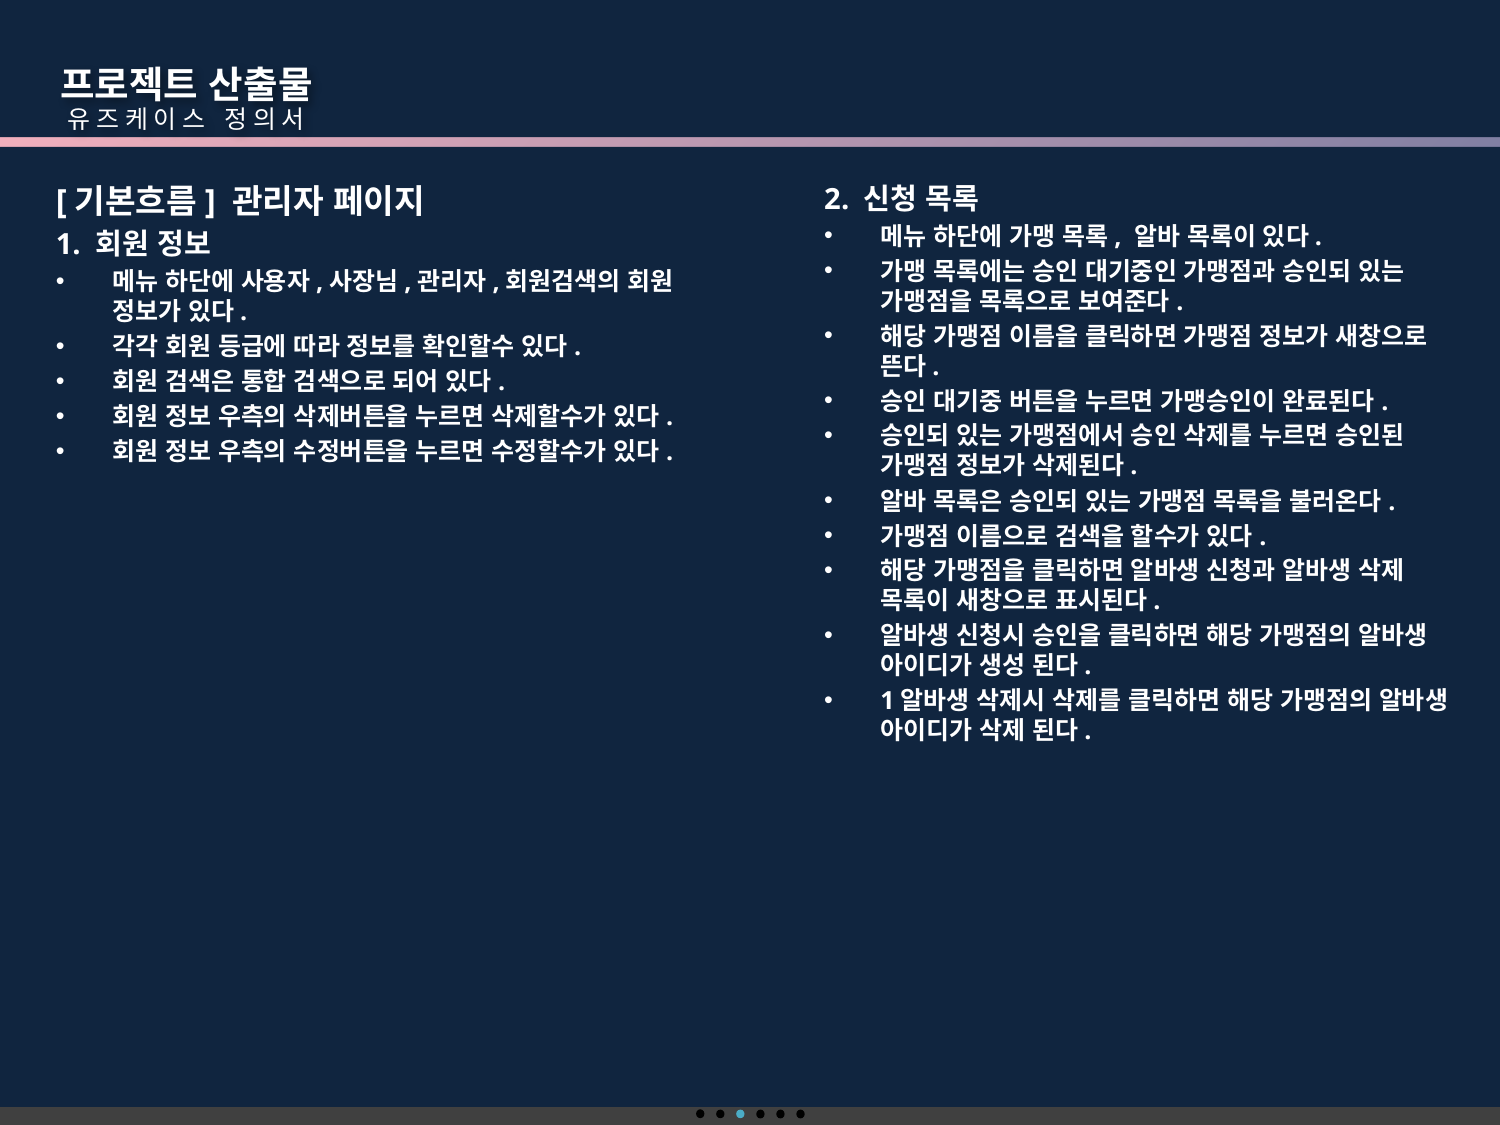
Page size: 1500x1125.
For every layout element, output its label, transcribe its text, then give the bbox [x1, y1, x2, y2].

text_box [기본흐름] 관리자 페이지 1. 회원 정보 메뉴 하단에 사용자,사장님,관리자,회원검색의 회원 정보가 있다. 각각 회원 등급에 따라 정보를 확인할수 있다. 회원 검색은 통합 검색으로 되어 있다. 회원 정보 우측의 삭제버튼을 누르면 삭제할수가 있다. 회원 정보 우측의 수정버튼을 누르면 수정할수가 있다. [41, 172, 712, 995]
text_box [803, 1107, 1500, 1125]
text_box 프로젝트 산출물 유즈케이스 정의서 [53, 32, 349, 138]
text_box [0, 0, 1500, 139]
text_box [0, 145, 1500, 1107]
list 2. 신청 목록 메뉴 하단에 가맹 목록, 알바 목록이 있다. 가맹 목록에는 승인 대기중인 가맹점과 승인되 있는 가맹점을 목록으로 보여준다. 해당 가맹점 이름을 클릭하면 가맹점 정보가 새창으로 뜬다. 승인 대기중 버튼을 누르면 가맹승인이 완료된다. 승인되 있는 가맹점에서 승인 삭제를 누르면 승인된 가맹점 정보가 삭제된다. 알바 목록은 승인되 있는 가맹점 목록을 불러온다. 가맹점 이름으로 검색을 할수가 있다. 해당 가맹점을 클릭하면 알바생 신청과 알바생 삭제 목록이 새창으로 표시된다. 알바생 신청시 승인을 클릭하면 해당 가맹점의 알바생 아이디가 생성 된다. 1알바생 삭제시 삭제를 클릭하면 해당 가맹점의 알바생 아이디가 삭제 된다. [809, 172, 1480, 995]
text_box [695, 1109, 805, 1119]
text_box [0, 1107, 696, 1125]
